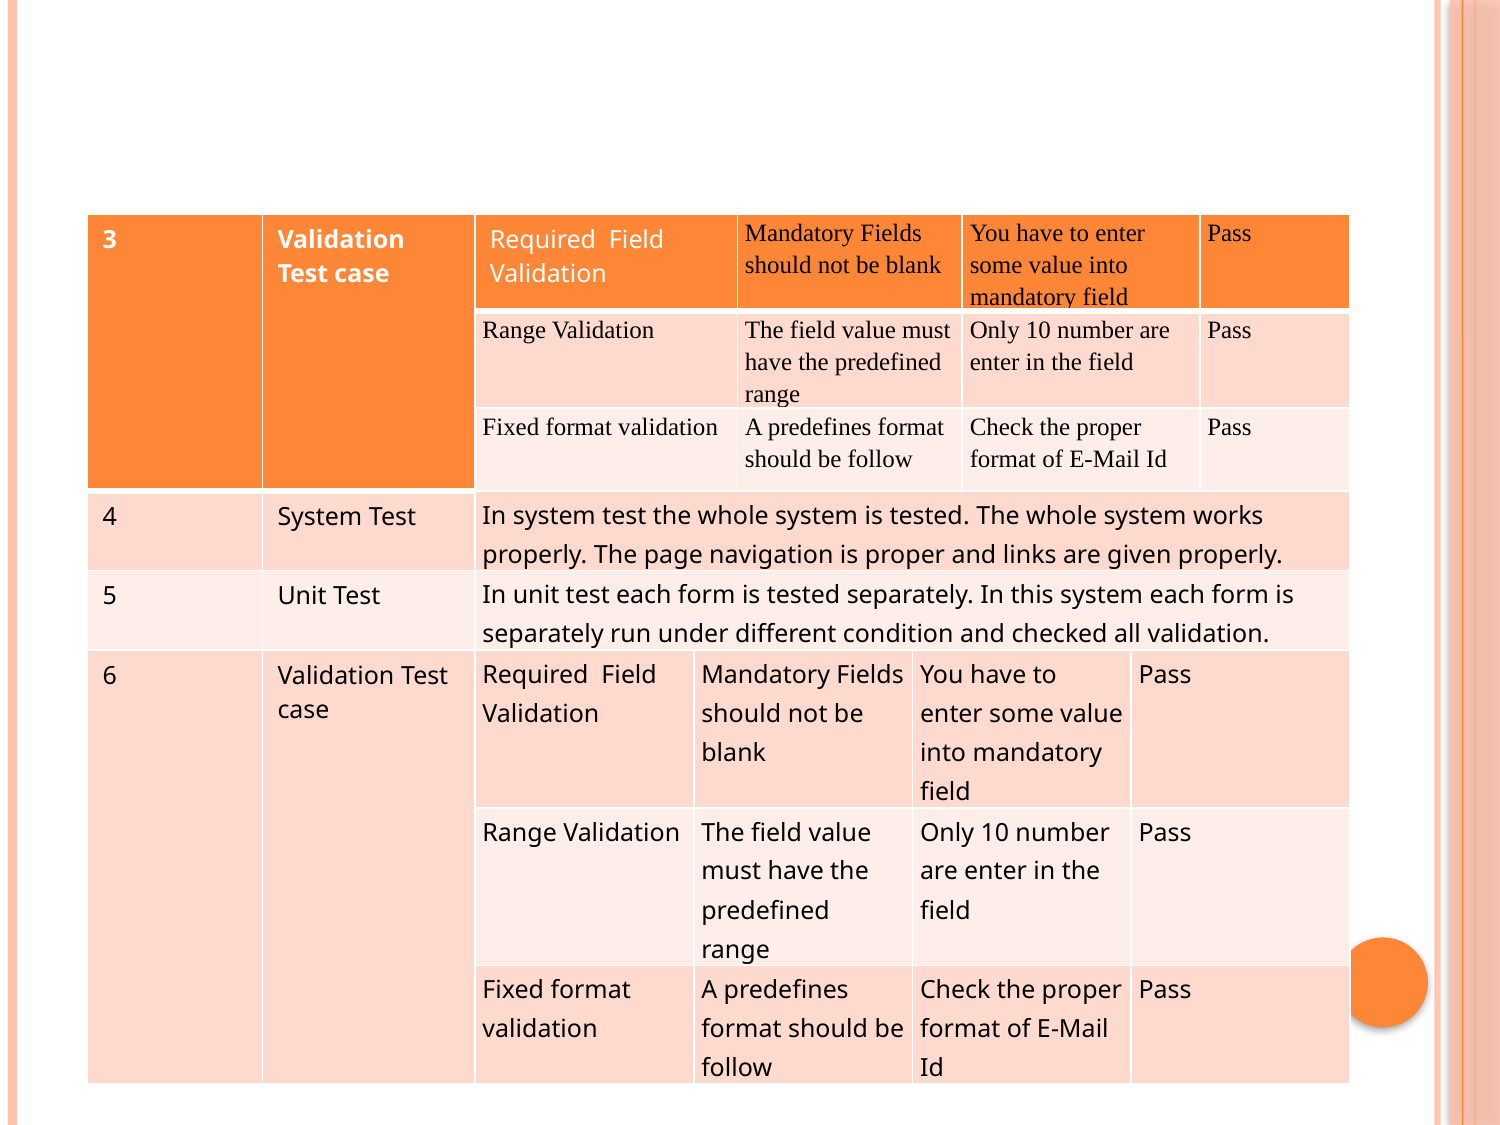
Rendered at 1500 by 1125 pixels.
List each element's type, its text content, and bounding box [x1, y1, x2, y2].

table_cell A predefines format should be follow [695, 966, 912, 1083]
table_cell 4 [88, 494, 262, 570]
table_cell In unit test each form is tested separately. In this system each form is separately run under different condition and checked all validation. [476, 571, 1349, 649]
table_cell Fixed format validation [476, 966, 693, 1083]
table_cell Pass [1132, 809, 1349, 965]
table_cell A predefines format should be follow [738, 409, 961, 490]
table_header Required Field Validation [476, 215, 737, 308]
table_cell The field value must have the predefined range [695, 809, 912, 965]
table_cell Range Validation [476, 314, 737, 407]
table_cell System Test [263, 494, 474, 570]
table_cell Mandatory Fields should not be blank [695, 651, 912, 807]
table_cell Check the proper format of E-Mail Id [913, 966, 1130, 1083]
table_cell You have to enter some value into mandatory field [913, 651, 1130, 807]
table_cell Pass [1201, 409, 1349, 490]
table_cell Pass [1132, 651, 1349, 807]
table_header You have to enter some value into mandatory field [963, 215, 1199, 308]
table_cell Only 10 number are enter in the field [913, 809, 1130, 965]
table_cell Unit Test [263, 571, 474, 649]
table_cell Validation Test case [263, 651, 474, 1083]
table_cell 6 [88, 651, 262, 1083]
table_cell Only 10 number are enter in the field [963, 314, 1199, 407]
table_cell 5 [88, 571, 262, 649]
table_header Validation Test case [263, 215, 474, 488]
table_cell Check the proper format of E-Mail Id [963, 409, 1199, 490]
table_header 3 [88, 215, 262, 488]
table_cell The field value must have the predefined range [738, 314, 961, 407]
table_cell Required Field Validation [476, 651, 693, 807]
table_header Mandatory Fields should not be blank [738, 215, 961, 308]
table_cell Fixed format validation [476, 409, 737, 490]
table_cell Pass [1201, 314, 1349, 407]
table_cell In system test the whole system is tested. The whole system works properly. The page navigation is proper and links are given properly. [476, 492, 1349, 570]
table_header Pass [1201, 215, 1349, 308]
table_cell Pass [1132, 966, 1349, 1083]
table_cell Range Validation [476, 809, 693, 965]
